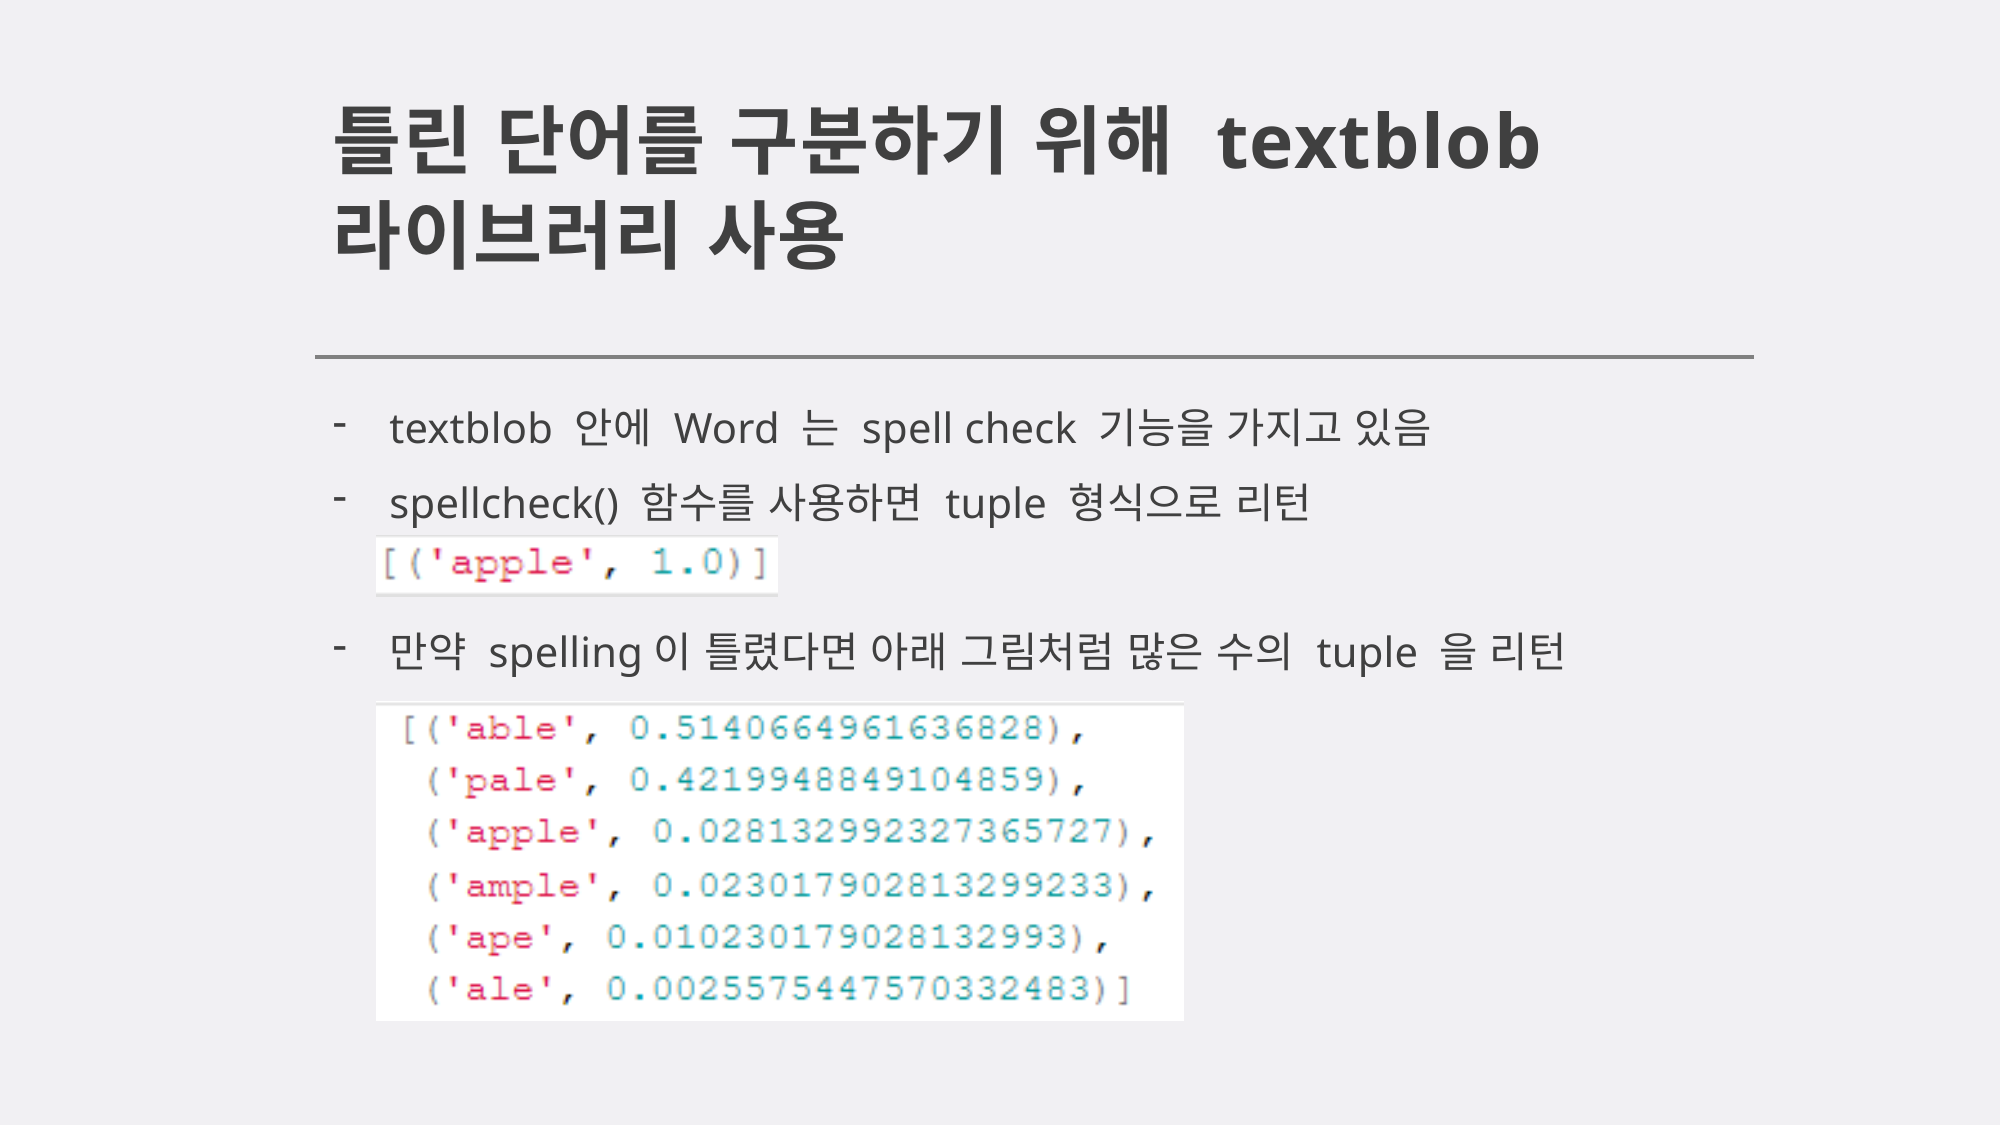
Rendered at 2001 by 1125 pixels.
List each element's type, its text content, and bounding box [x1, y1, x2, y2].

picture [376, 535, 778, 597]
list textblob 안에 Word 는 spell check 기능을 가지고 있음 spellcheck() 함수를 사용하면 tuple 형식으로 리턴 만약 spelling이 틀렸다면 아래 그림처럼 많은 수의 tuple 을 리턴 [315, 379, 1754, 979]
title 틀린 단어를 구분하기 위해 textblob 라이브러리 사용 [315, 72, 1754, 294]
picture [376, 701, 1184, 1021]
